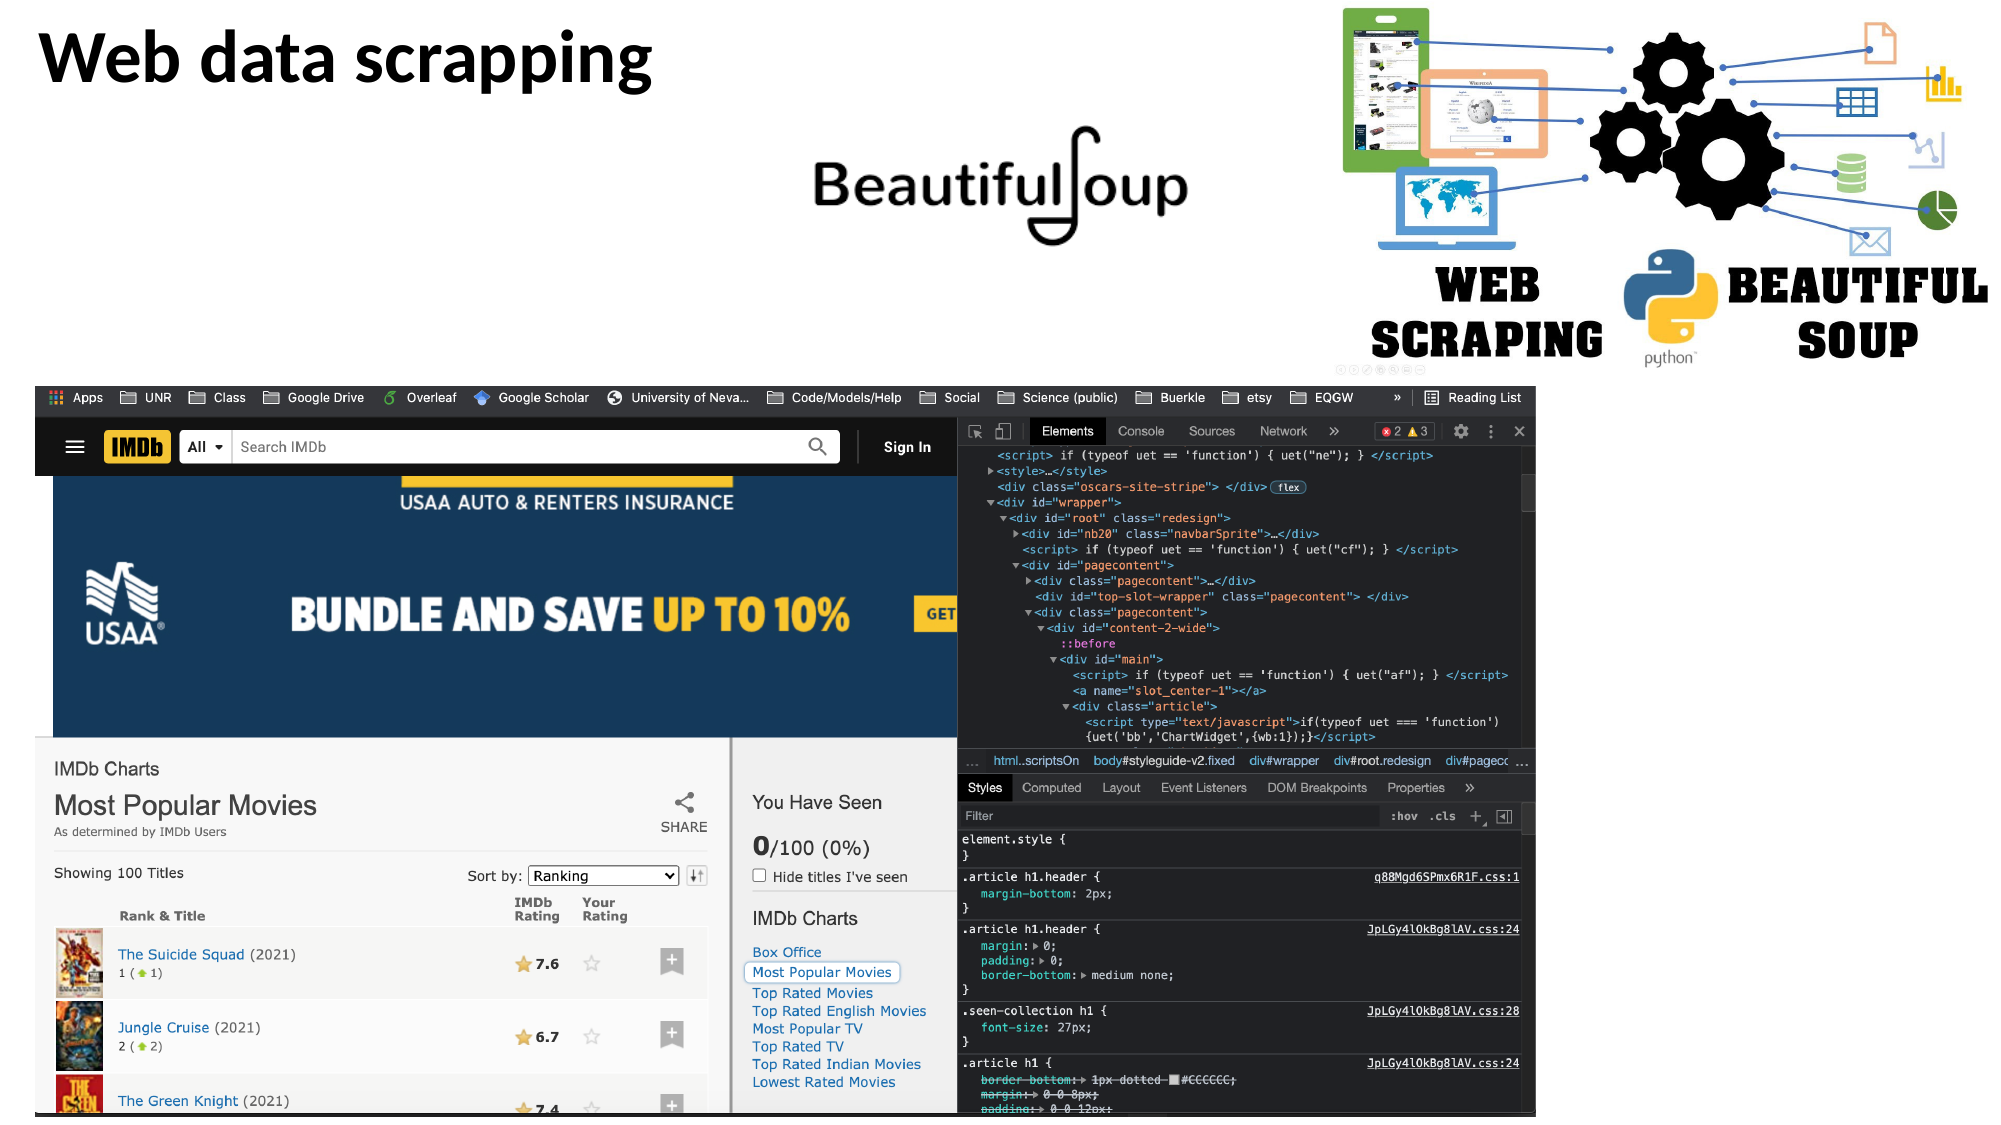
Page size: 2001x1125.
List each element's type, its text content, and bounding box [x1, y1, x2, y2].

picture [35, 386, 1536, 1117]
picture [771, 88, 1228, 284]
picture [1334, 1, 2000, 376]
text_box Web data scrapping [24, 0, 929, 105]
